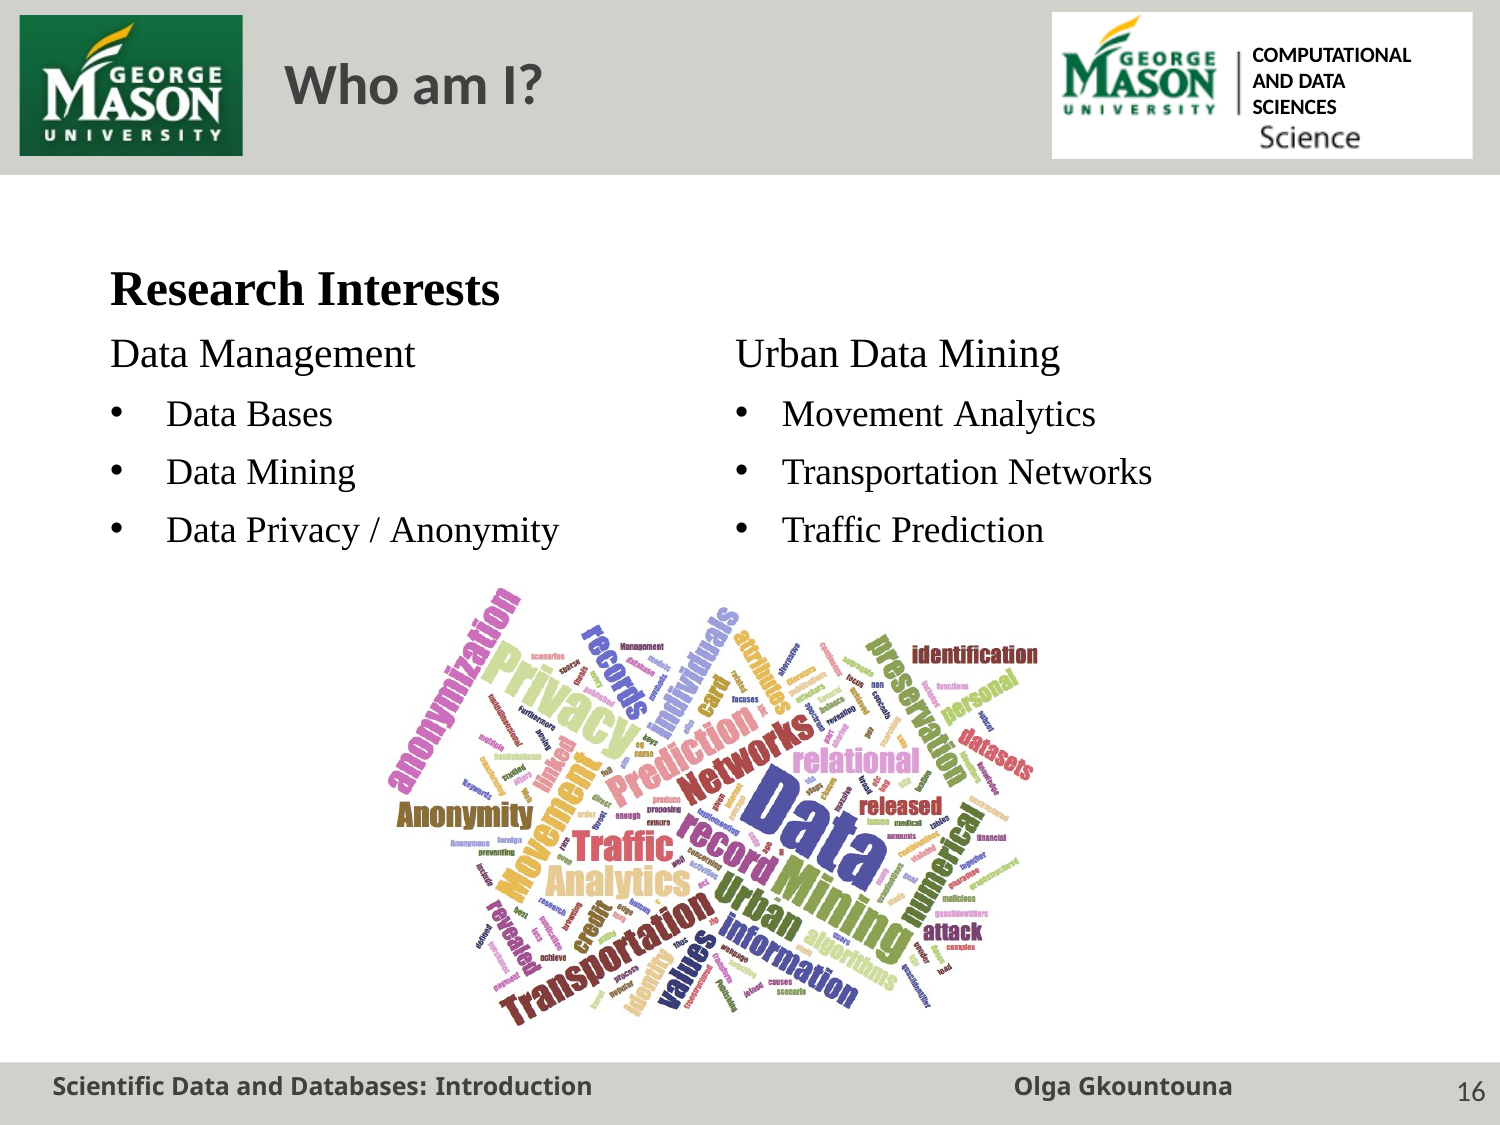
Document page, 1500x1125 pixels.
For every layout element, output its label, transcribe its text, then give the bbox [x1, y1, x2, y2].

picture [1052, 12, 1473, 159]
text_box Research Interests Data Management Data Bases Data Mining Data Privacy / Anonymity [107, 240, 561, 551]
text_box Urban Data Mining Movement Analytics Transportation Networks Traffic Prediction [732, 310, 1159, 551]
text_box COMPUTATIONAL AND DATA SCIENCES [1252, 33, 1472, 120]
slide_number Olga Gkountouna [1011, 1068, 1238, 1125]
text_box [387, 588, 1038, 1027]
slide_number 10 [1450, 1069, 1493, 1125]
title Who am I? [282, 44, 548, 235]
footer Scientific Data and Databases: Introduction [50, 1068, 598, 1125]
picture [19, 15, 243, 156]
